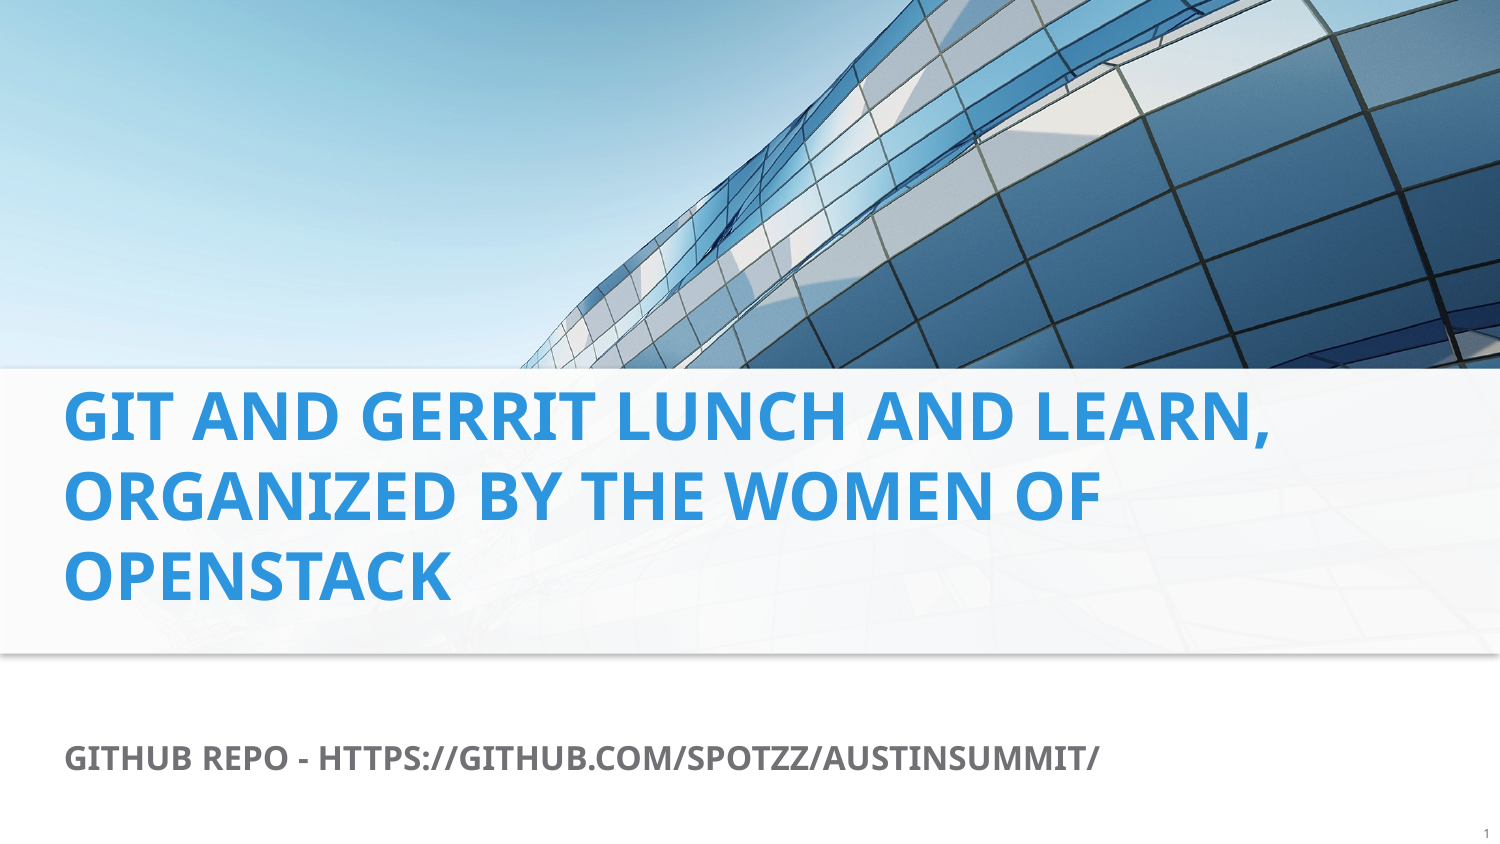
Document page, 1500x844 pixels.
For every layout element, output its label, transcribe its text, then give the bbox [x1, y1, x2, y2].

picture [0, 0, 1500, 653]
text_box Github repo - https://github.com/spotzz/AustinSummit/ [63, 736, 1440, 781]
